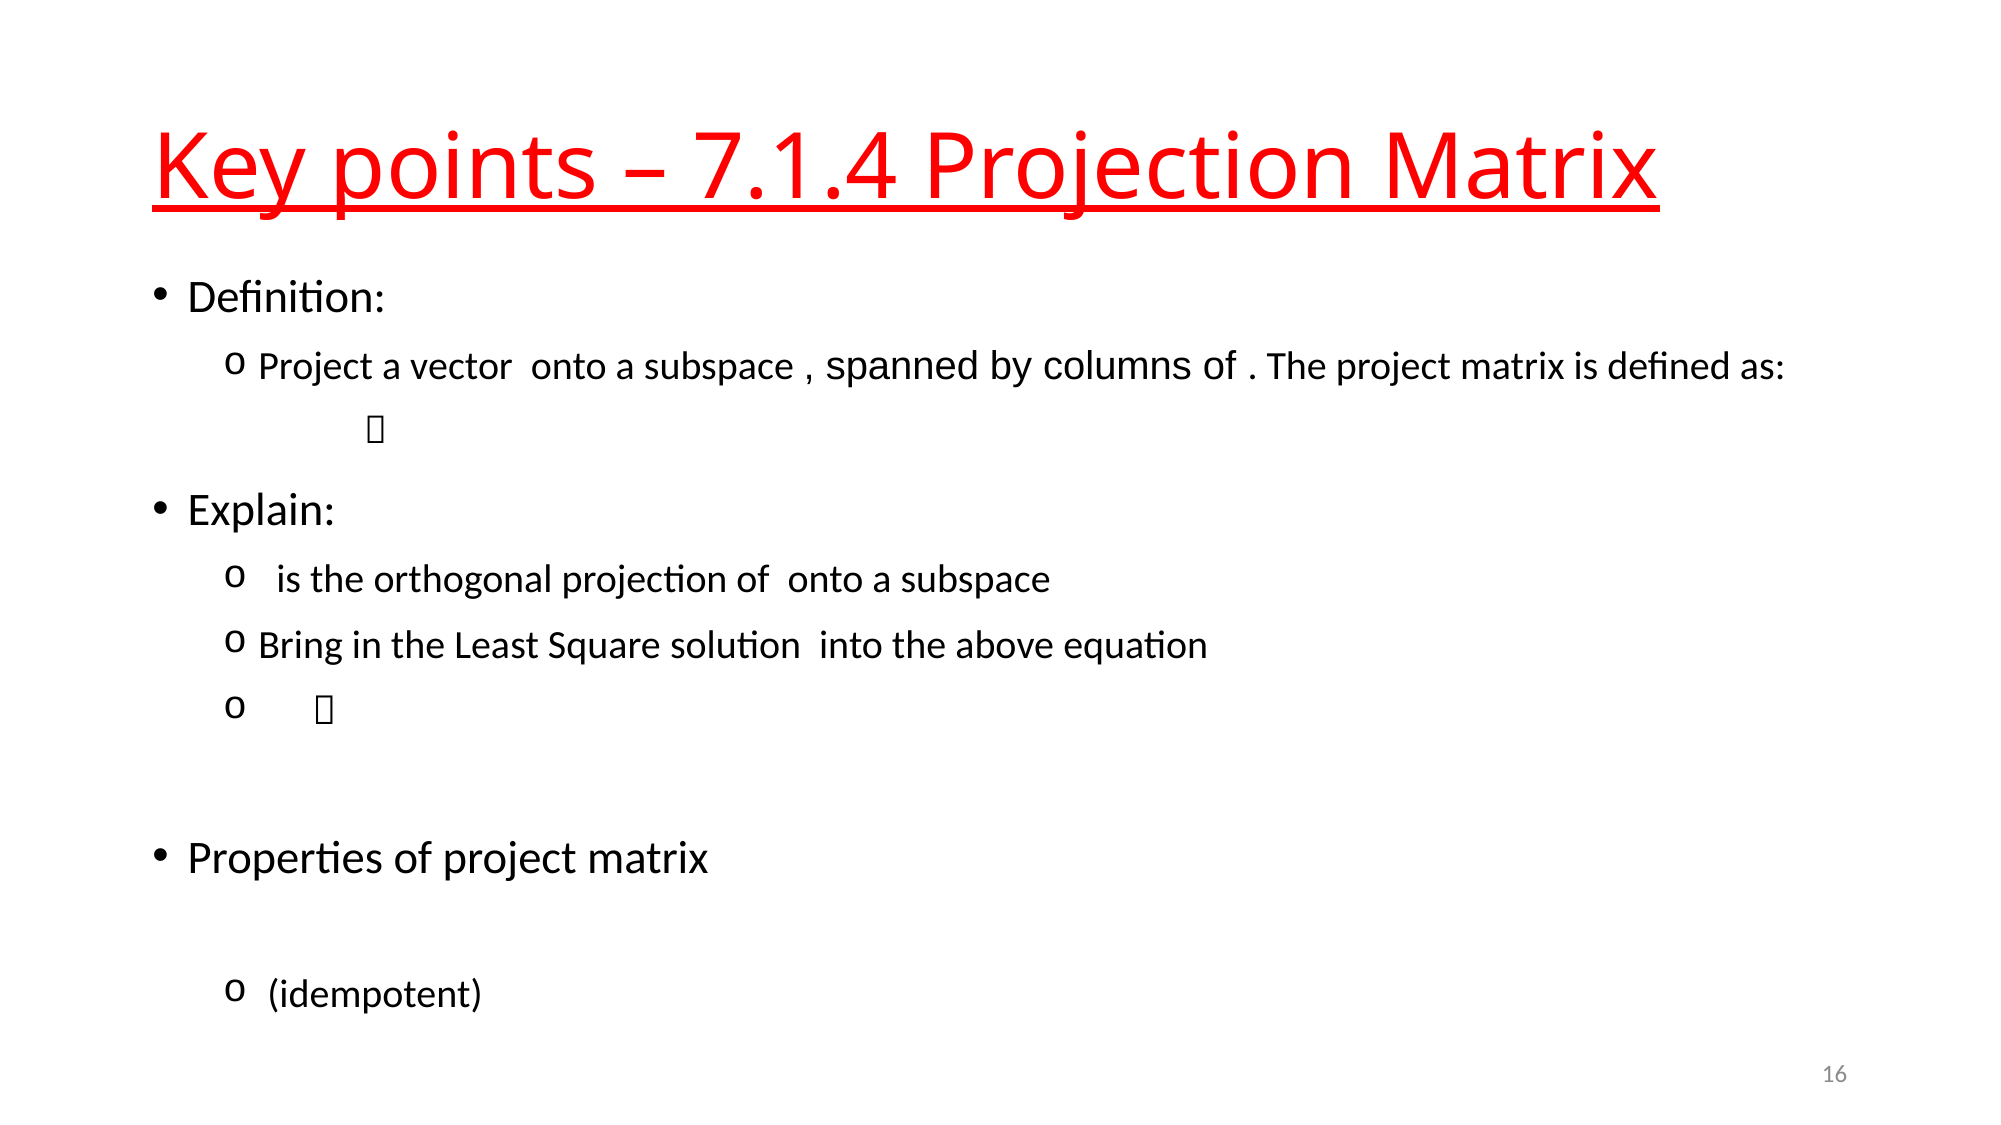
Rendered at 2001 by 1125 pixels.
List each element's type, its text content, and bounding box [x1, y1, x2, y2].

title Key points – 7.1.4 Projection Matrix [137, 59, 1863, 278]
slide_number 16 [1412, 1042, 1863, 1103]
